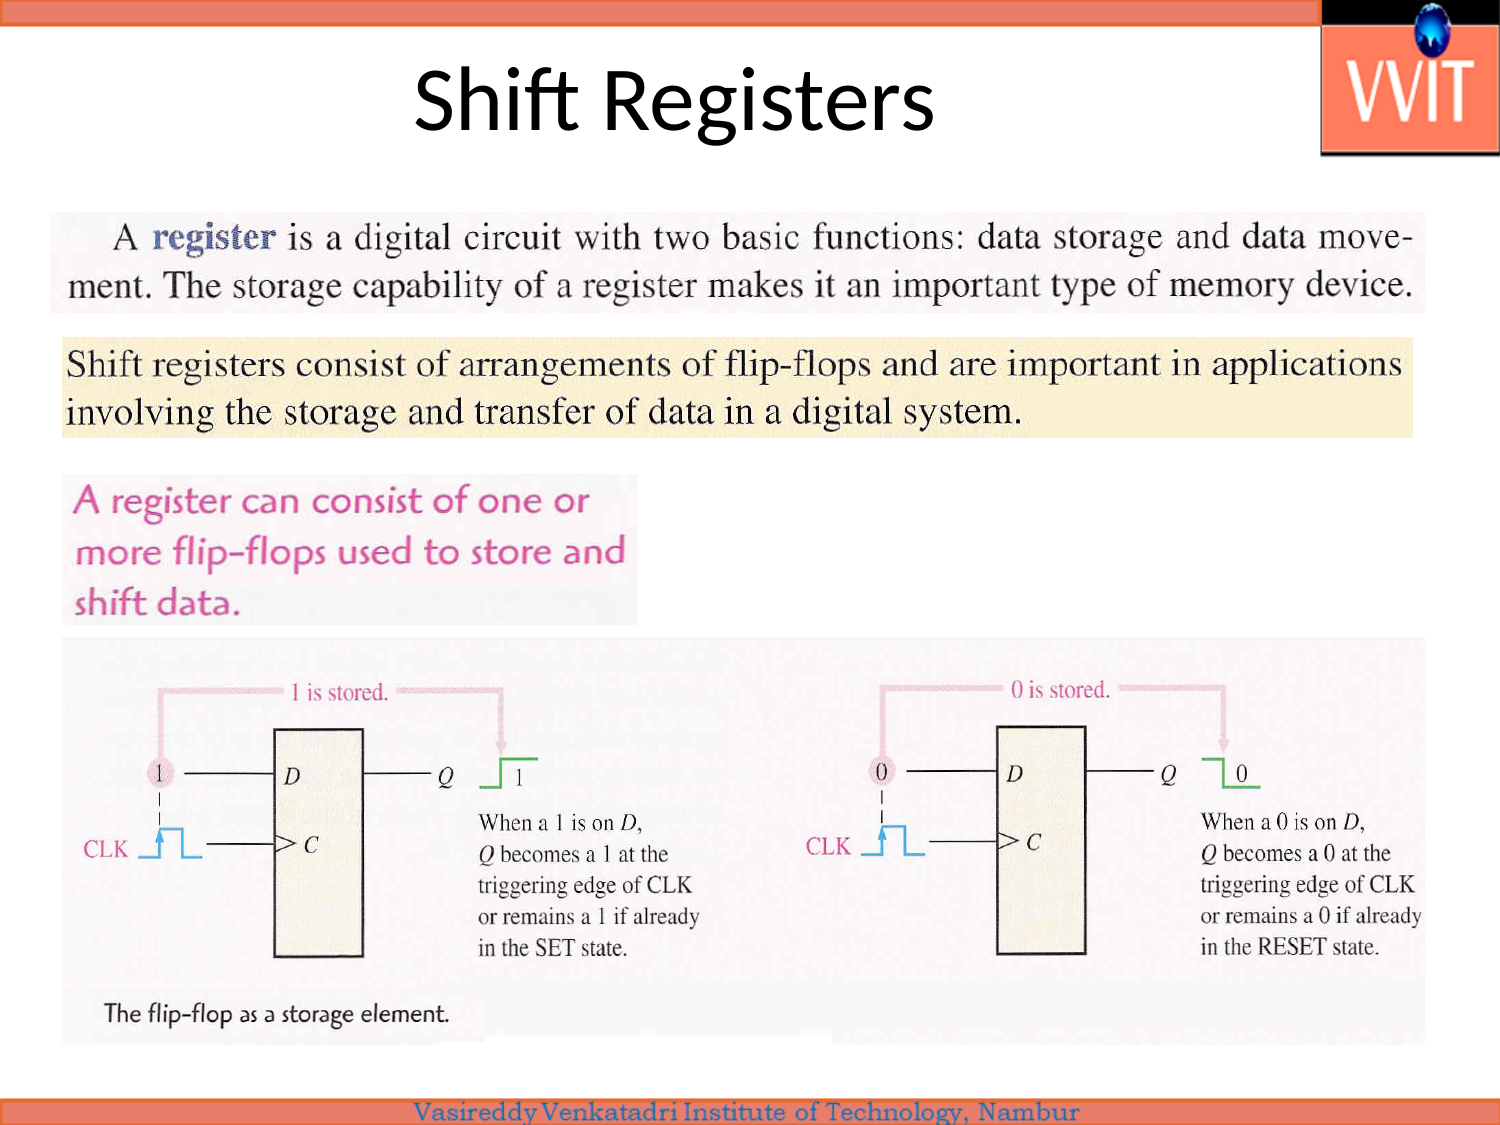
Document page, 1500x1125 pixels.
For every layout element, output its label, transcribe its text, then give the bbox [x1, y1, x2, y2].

picture [0, 0, 1500, 1125]
title Shift Registers [0, 0, 1350, 188]
